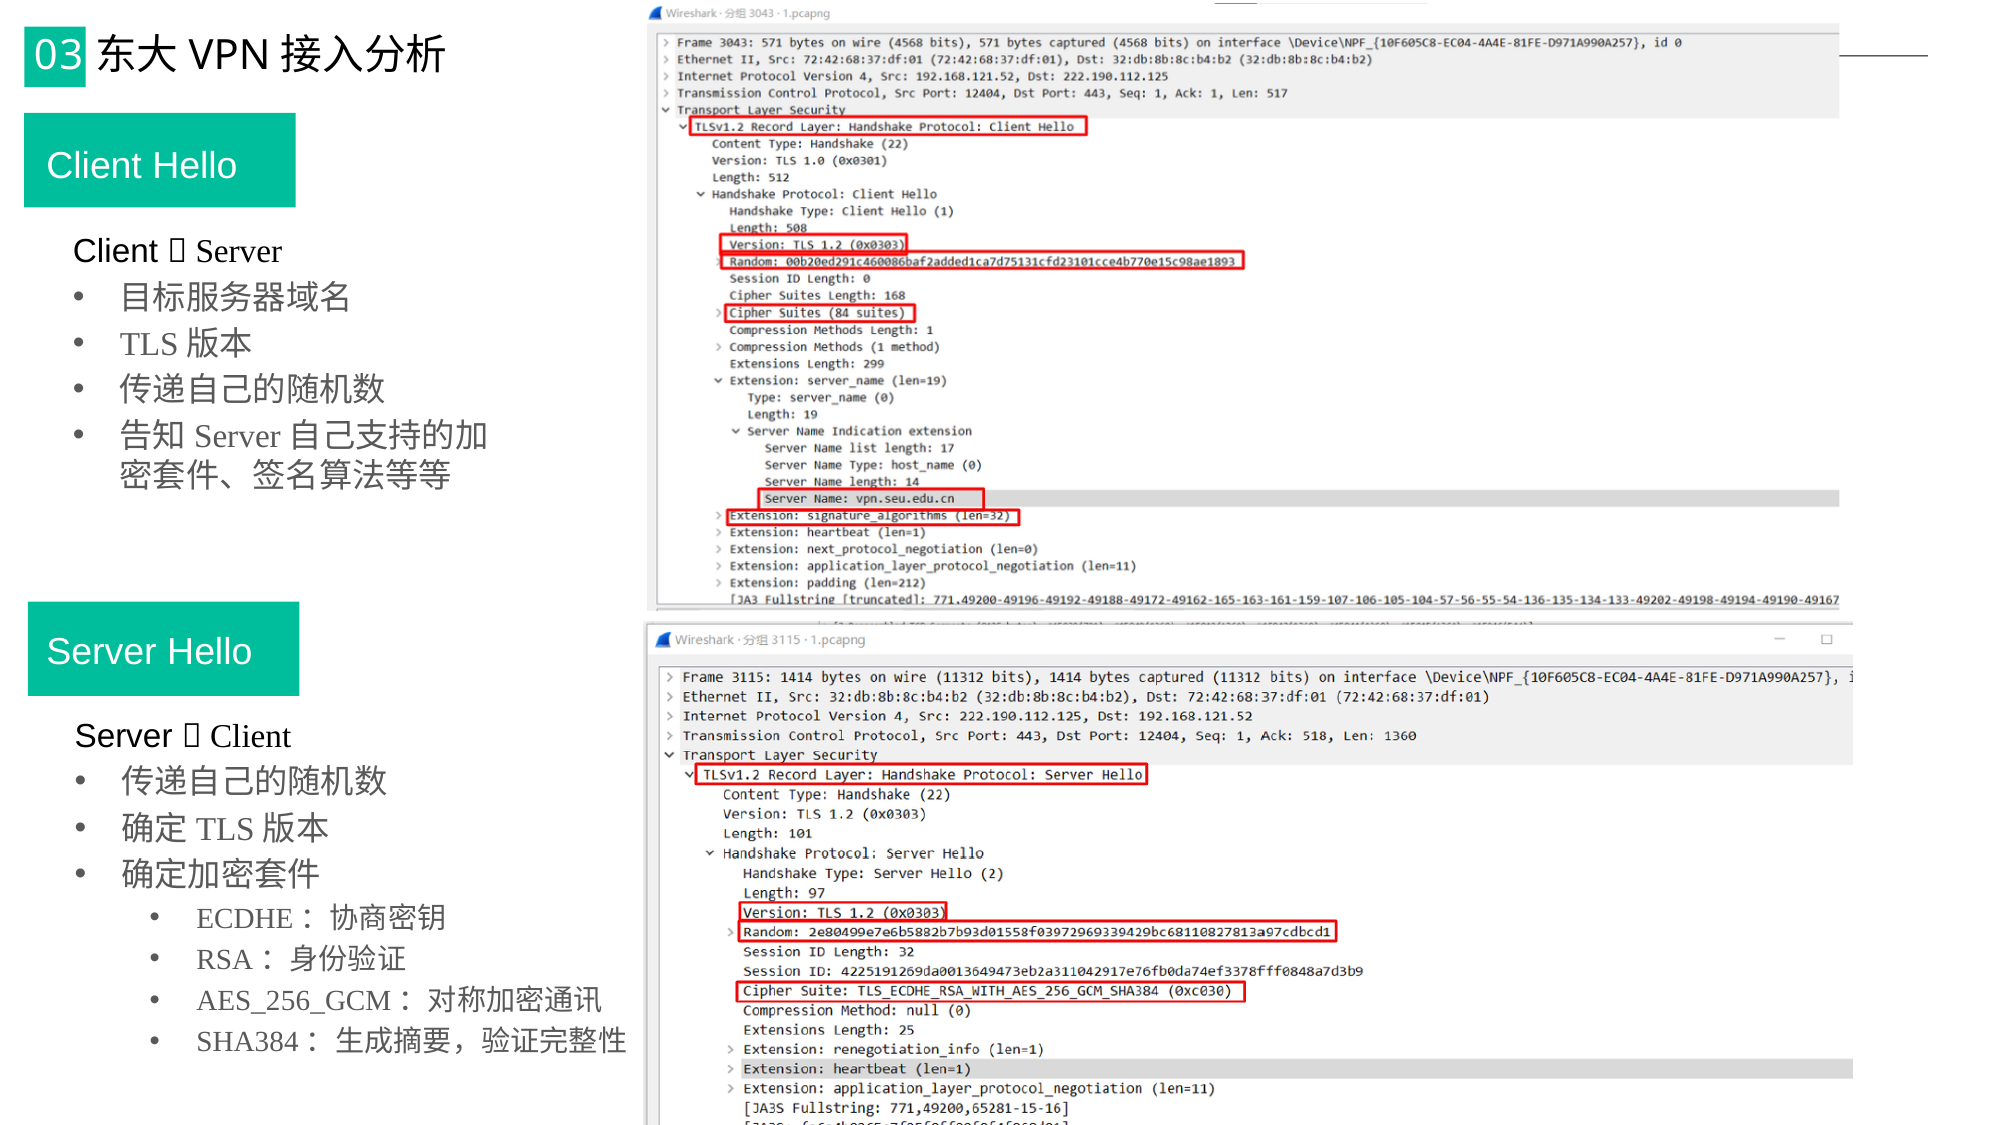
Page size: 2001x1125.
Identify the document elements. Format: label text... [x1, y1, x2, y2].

text_box [24, 112, 296, 208]
text_box Client  Server 目标服务器域名 TLS版本 传递自己的随机数 告知Server自己支持的加密套件、签名算法等等 [58, 222, 534, 502]
picture [642, 619, 1853, 1125]
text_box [31, 23, 642, 89]
text_box [24, 26, 31, 88]
text_box Server Hello [31, 619, 296, 680]
text_box Client Hello [31, 133, 296, 194]
picture [642, 0, 1840, 611]
text_box Server  Client 传递自己的随机数 确定TLS版本 确定加密套件 ECDHE：协商密钥 RSA：身份验证 AES_256_GCM：对称加密通讯 SHA384：生成摘要，验证完整性 [59, 706, 642, 1066]
text_box [27, 601, 300, 696]
